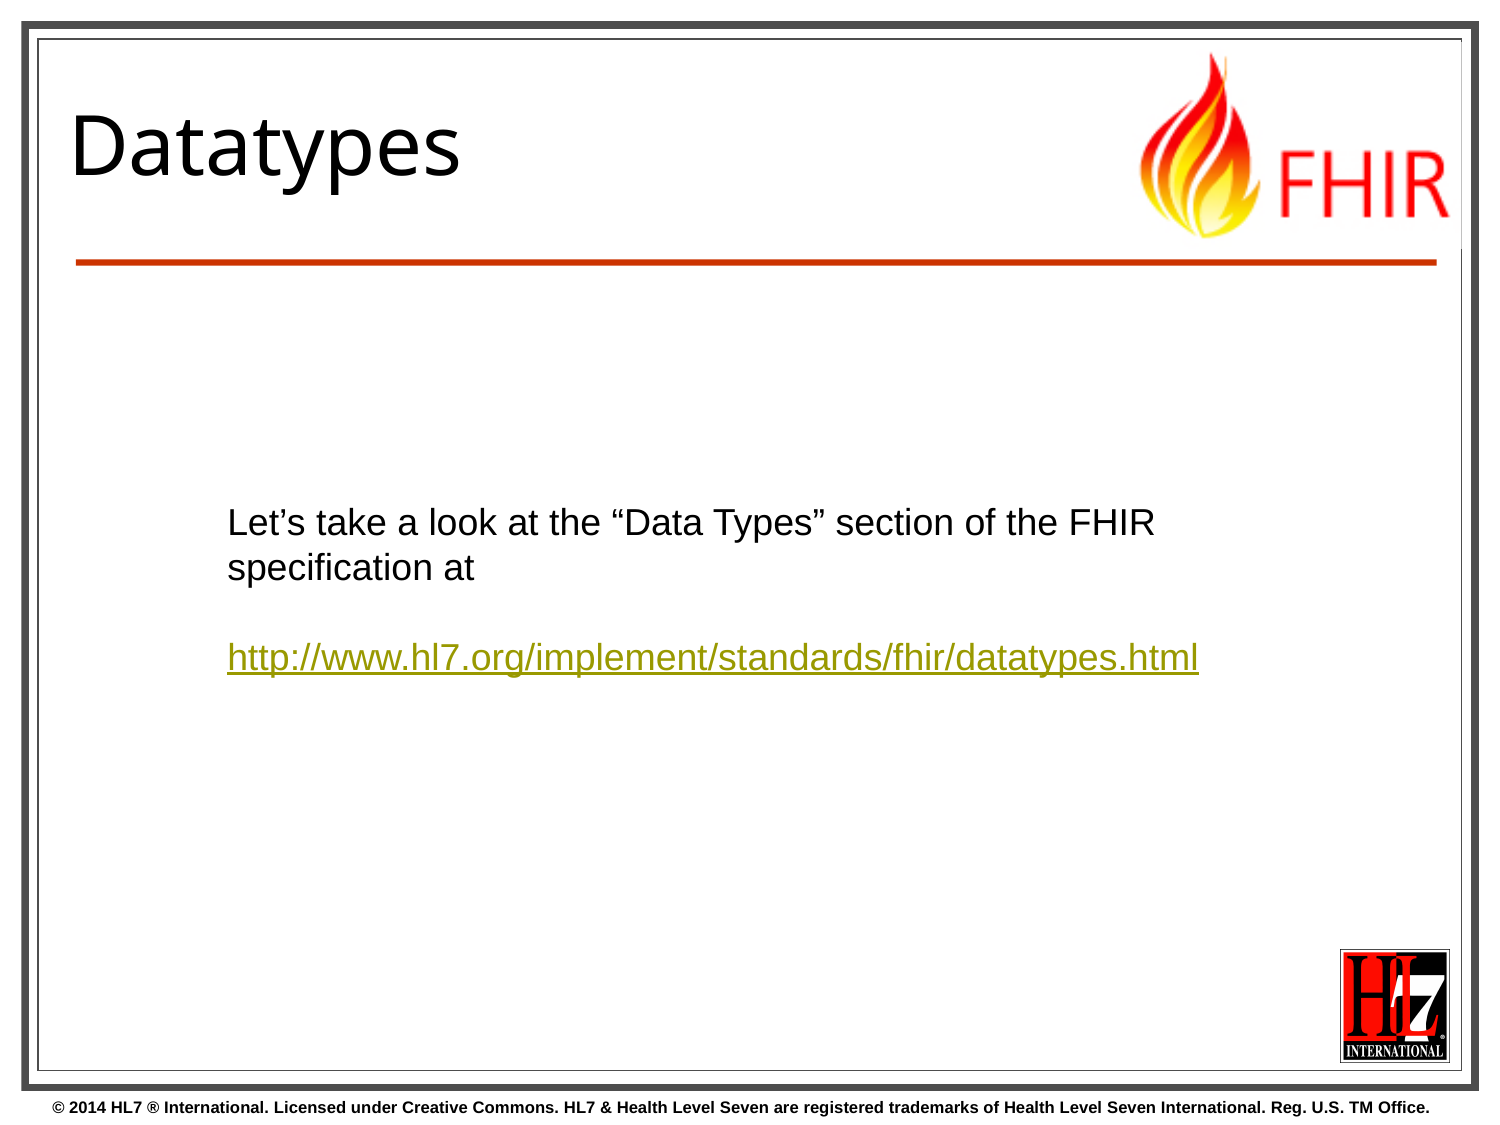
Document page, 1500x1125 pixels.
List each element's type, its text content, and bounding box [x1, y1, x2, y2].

picture [1340, 949, 1450, 1063]
title Datatypes [53, 54, 1128, 249]
text_box Let’s take a look at the “Data Types” section of the FHIR specification at http://www.hl7.org/implement/standards/fhir/datatypes.html [212, 490, 1320, 686]
picture [1128, 42, 1462, 249]
